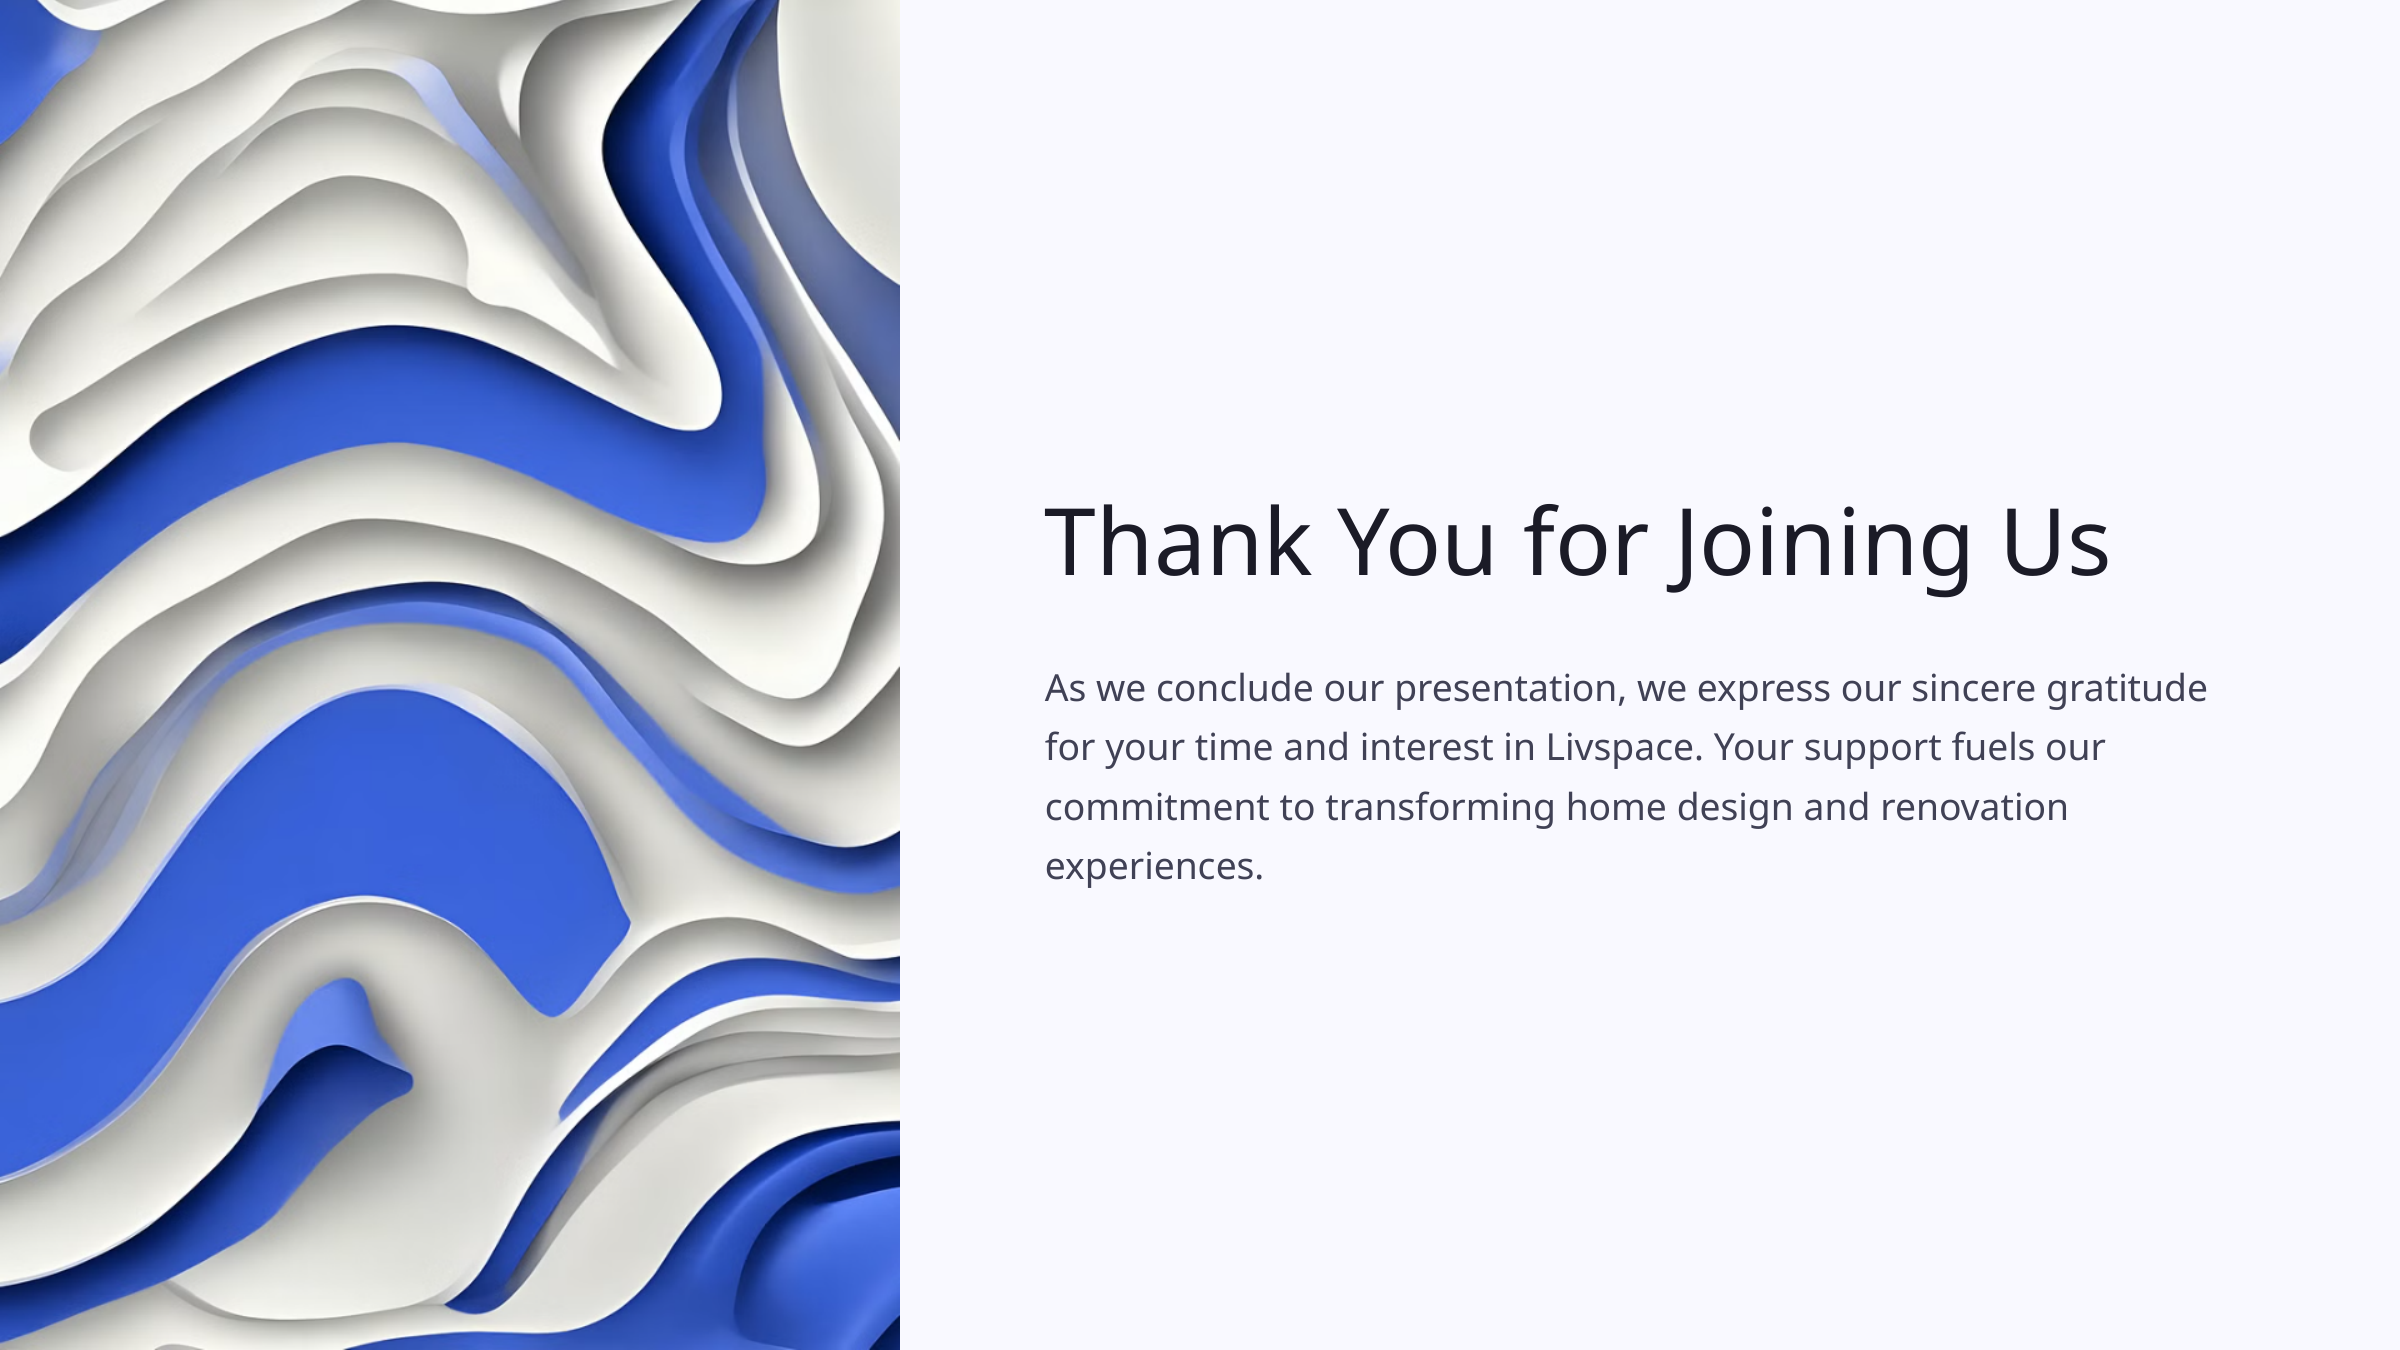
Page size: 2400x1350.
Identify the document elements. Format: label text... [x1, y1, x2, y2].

text_box As we conclude our presentation, we express our sincere gratitude for your time and interest in Livspace. Your support fuels our commitment to transforming home design and renovation experiences. [1030, 641, 2270, 880]
text_box [900, 0, 2400, 1350]
text_box Thank You for Joining Us [1030, 469, 2168, 587]
picture [0, 0, 900, 1350]
